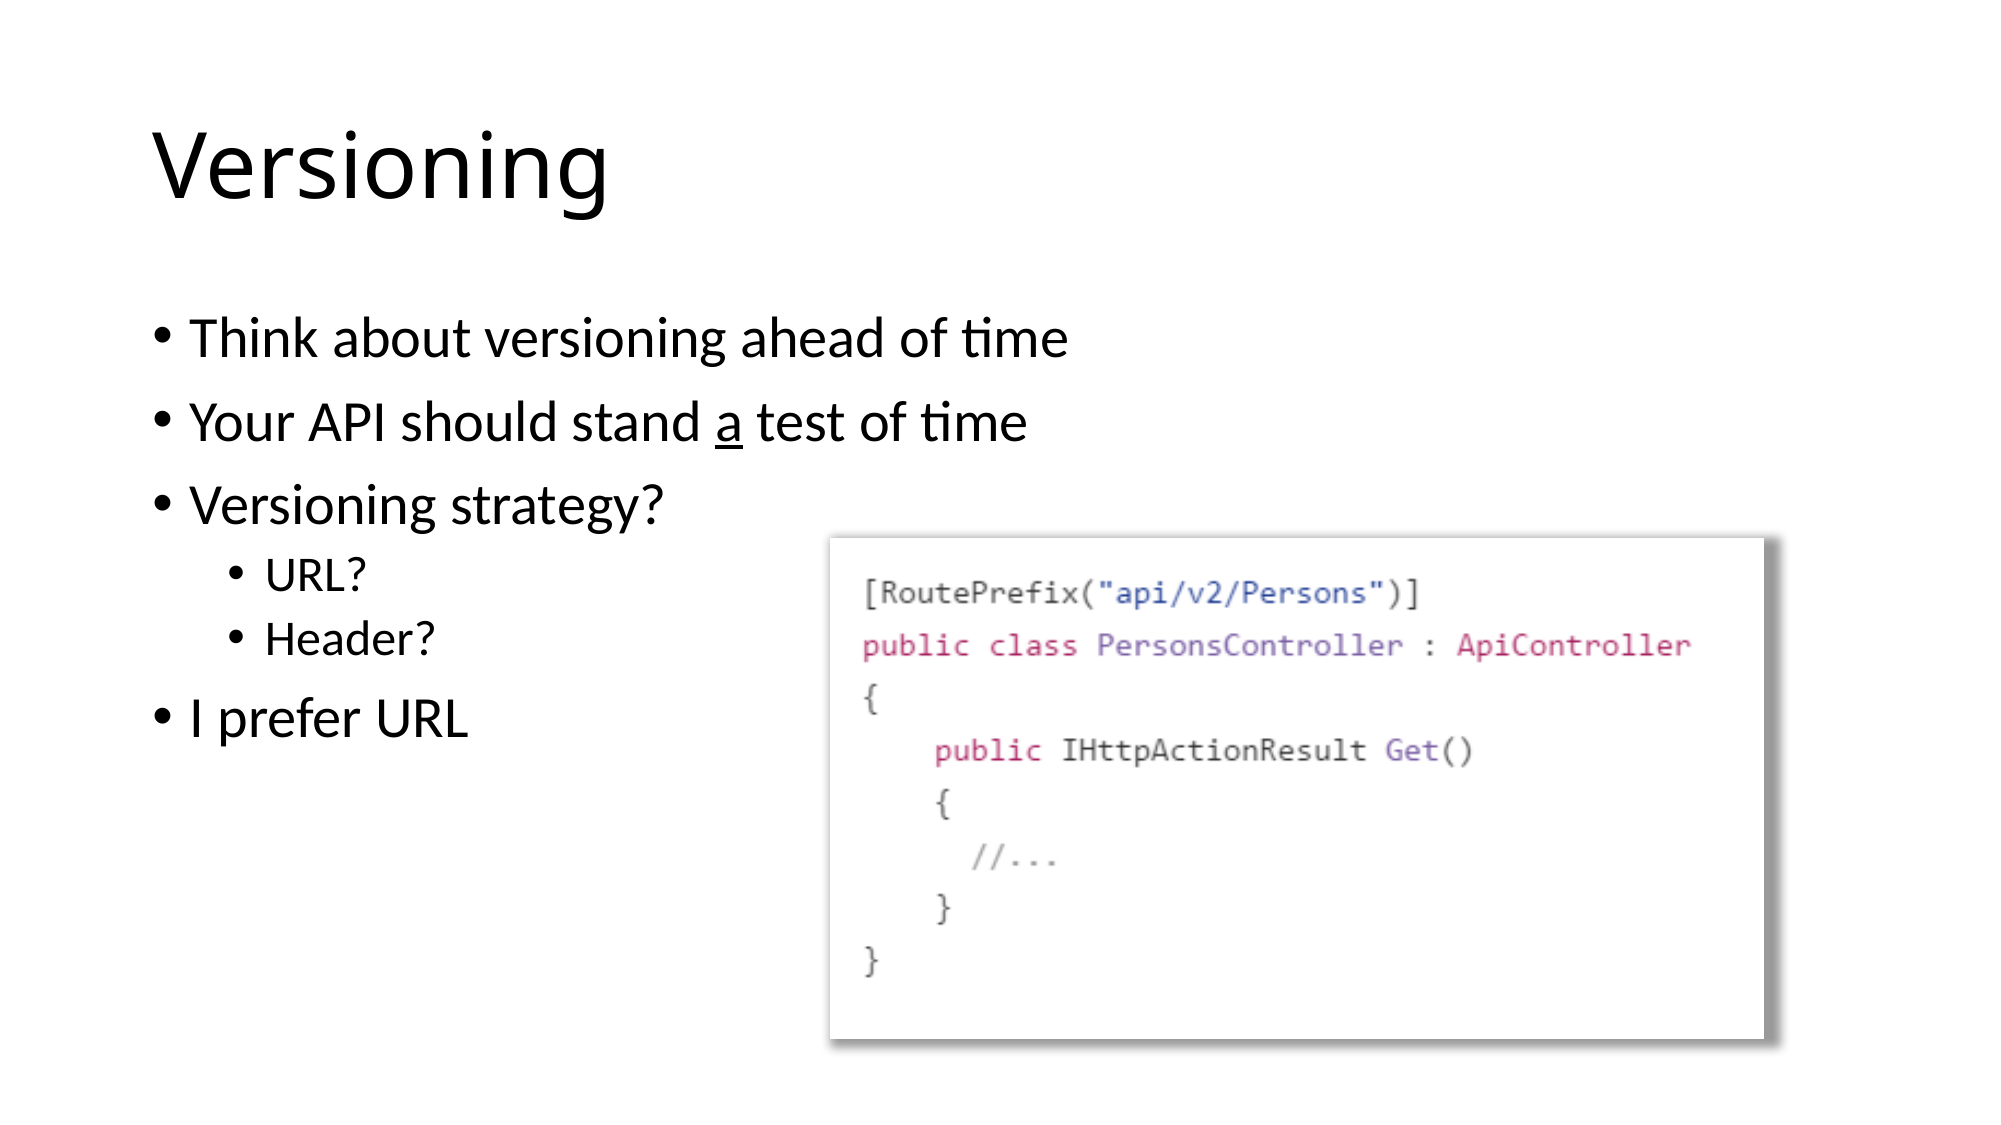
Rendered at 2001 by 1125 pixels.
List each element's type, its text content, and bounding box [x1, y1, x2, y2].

picture [830, 538, 1764, 1039]
title Versioning [137, 59, 1863, 278]
list Think about versioning ahead of time Your API should stand a test of time Versioning strategy? URL? Header? I prefer URL [137, 299, 1863, 1014]
